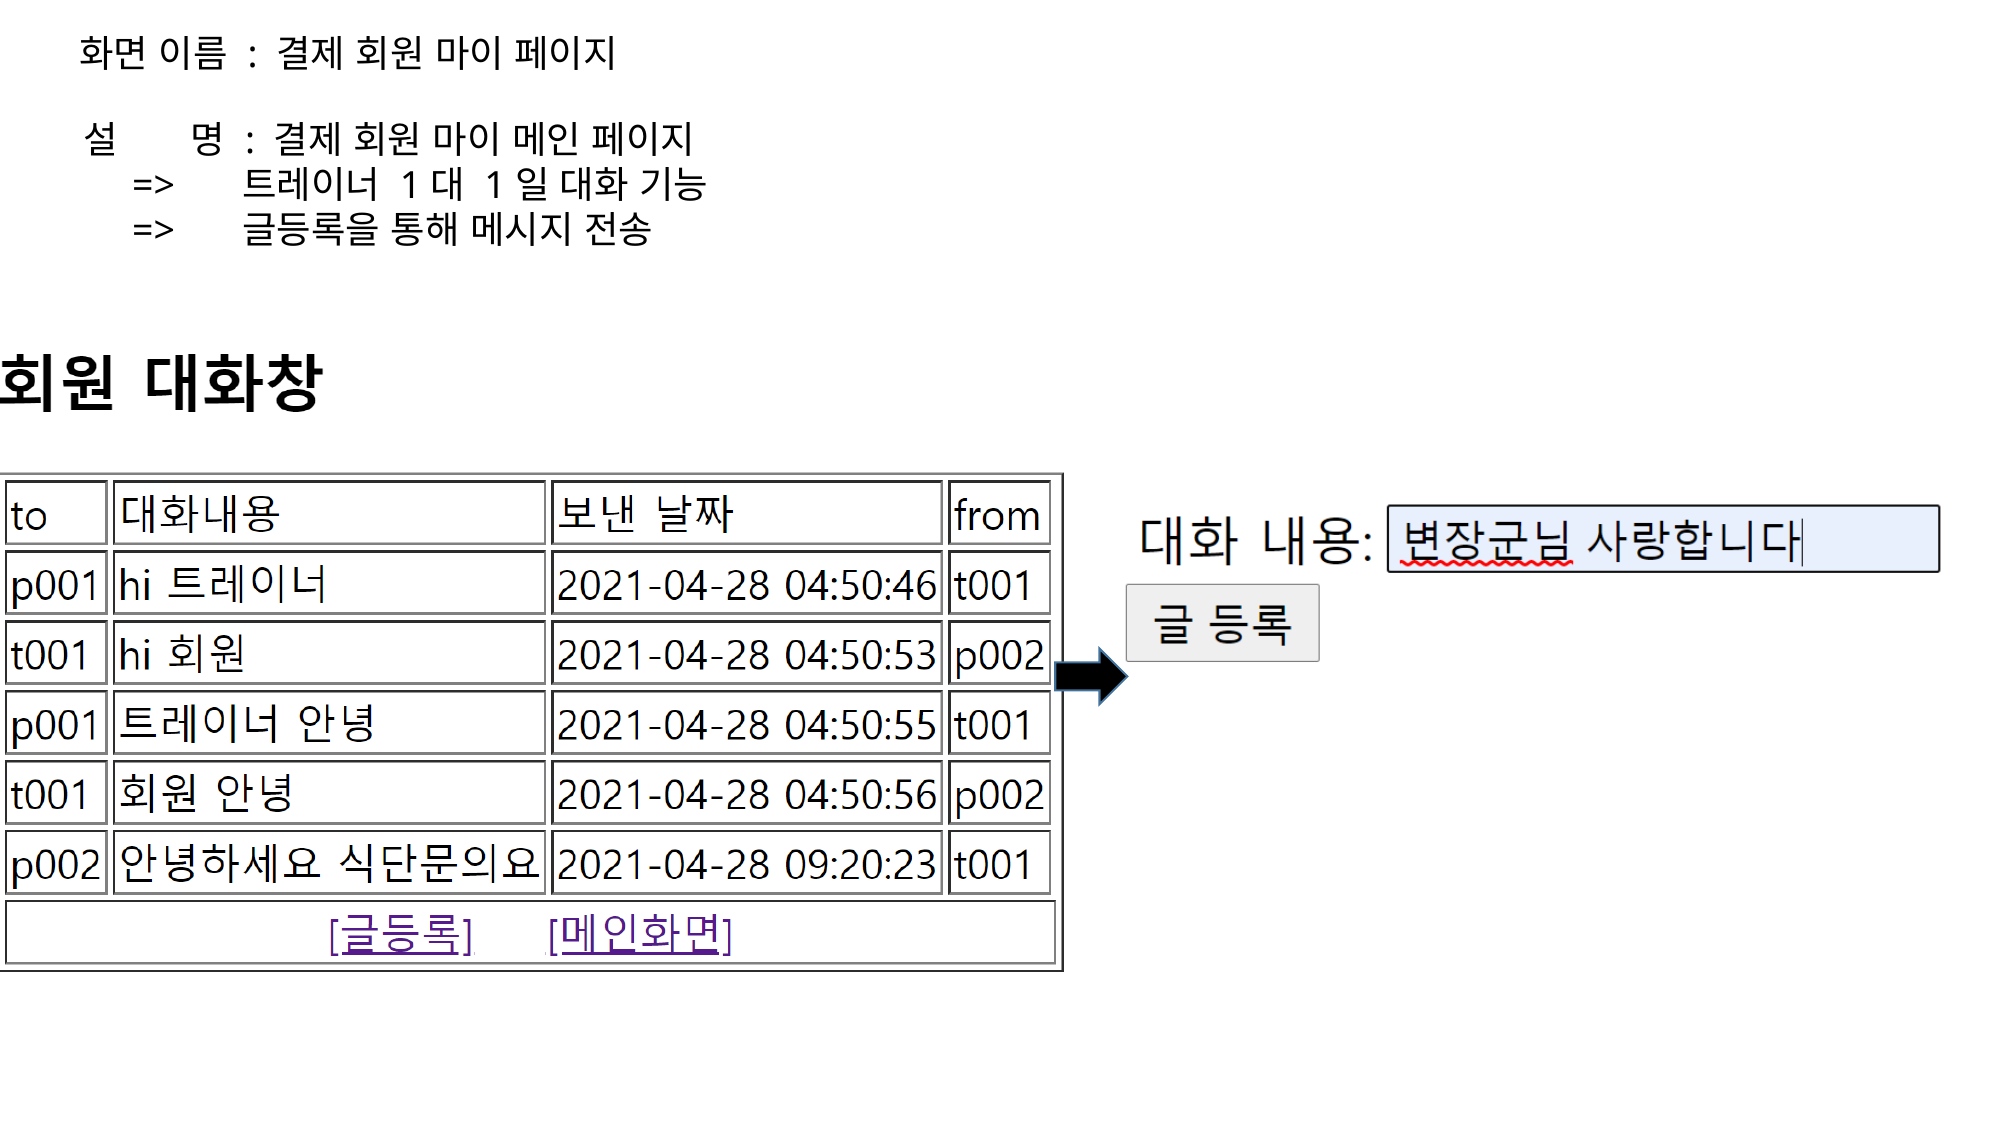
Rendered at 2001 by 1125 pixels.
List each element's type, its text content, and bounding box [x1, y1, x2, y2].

picture [0, 334, 1067, 1040]
text_box 설 명 : 결제 회원 마이 메인 페이지 => 트레이너 1대 1일 대화 기능 => 글등록을 통해 메시지 전송 [68, 108, 724, 259]
picture [1115, 485, 2000, 889]
text_box 화면 이름 : 결제 회원 마이 페이지 [64, 23, 634, 83]
text_box [1067, 646, 1115, 707]
